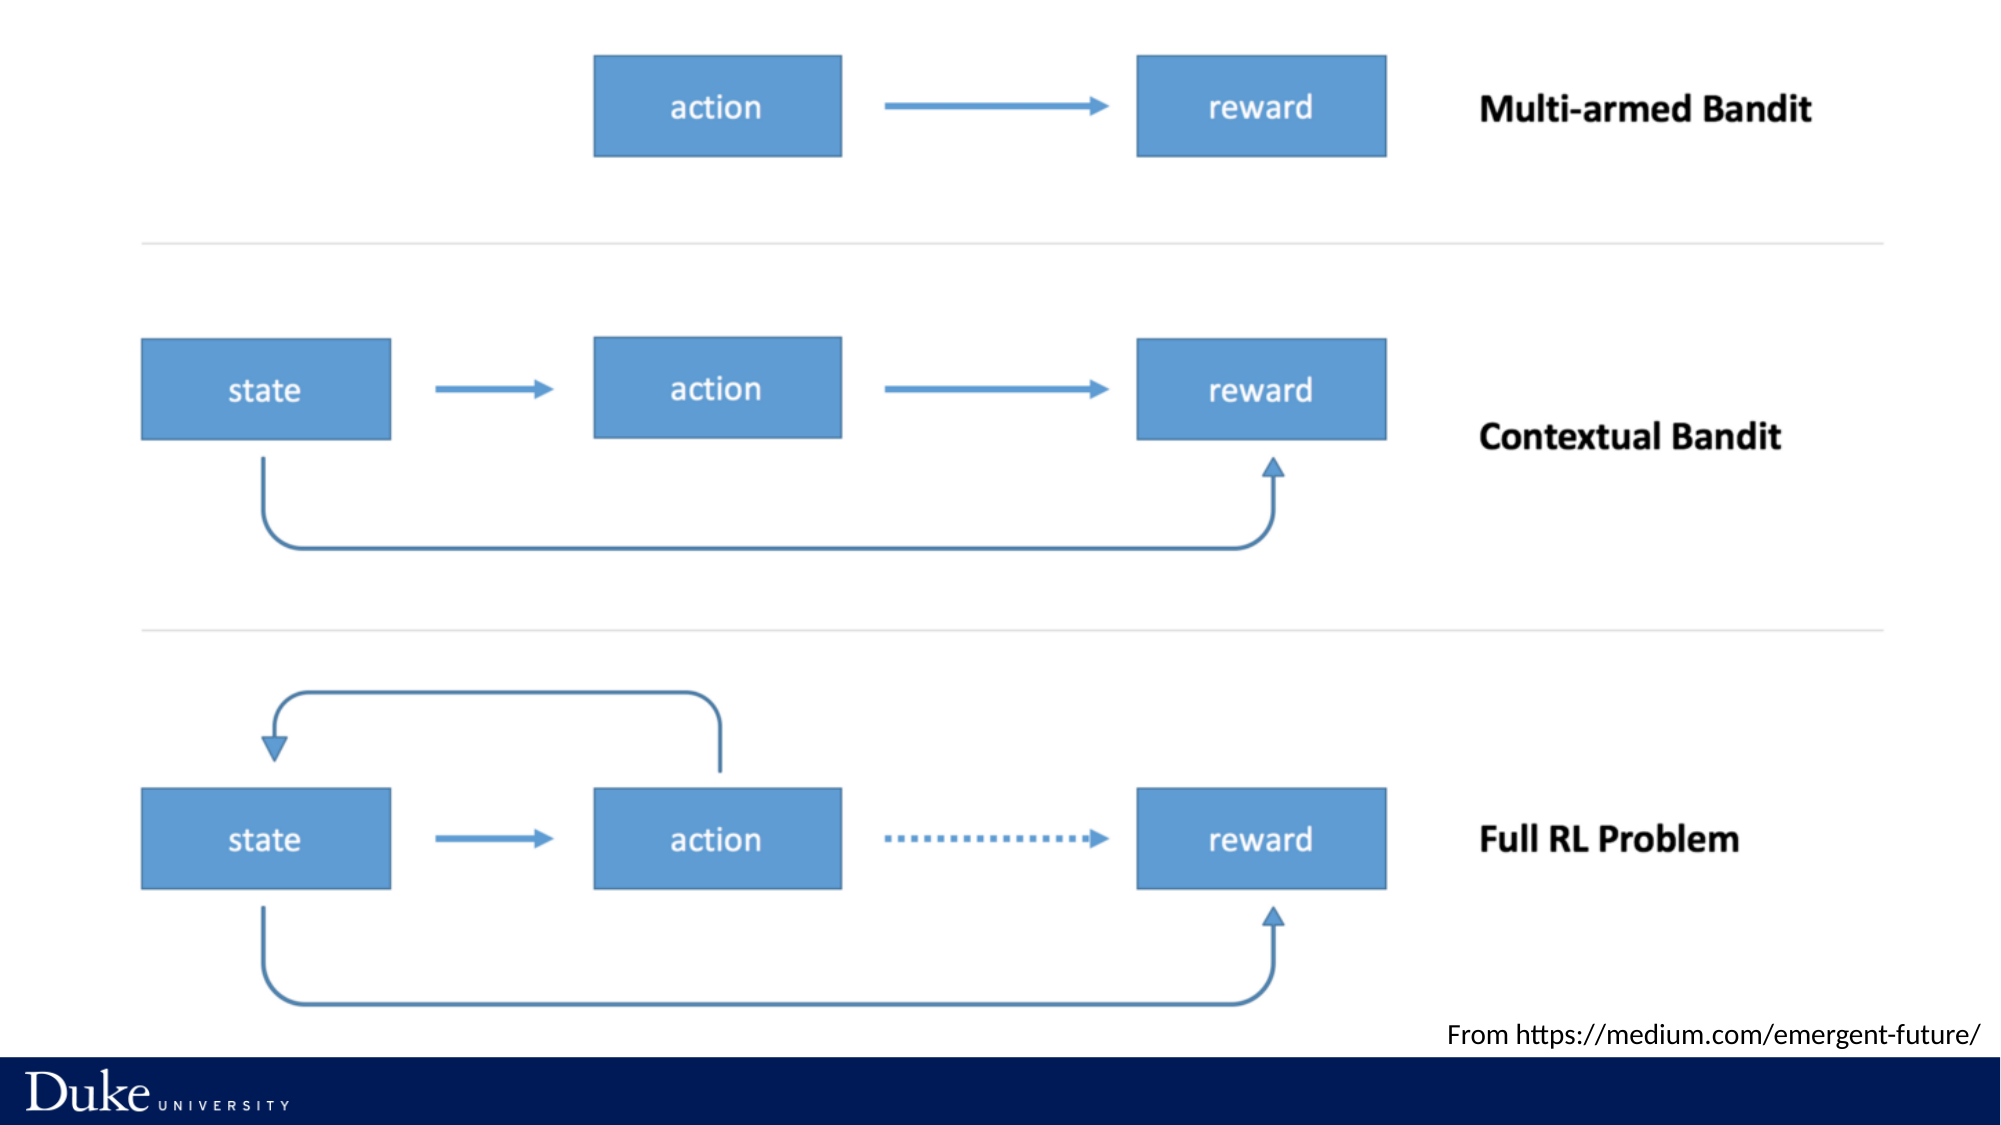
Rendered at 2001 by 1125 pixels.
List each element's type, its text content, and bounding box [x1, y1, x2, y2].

text_box From https://medium.com/emergent-future/ [1432, 1008, 1997, 1059]
picture [0, 0, 2001, 1125]
